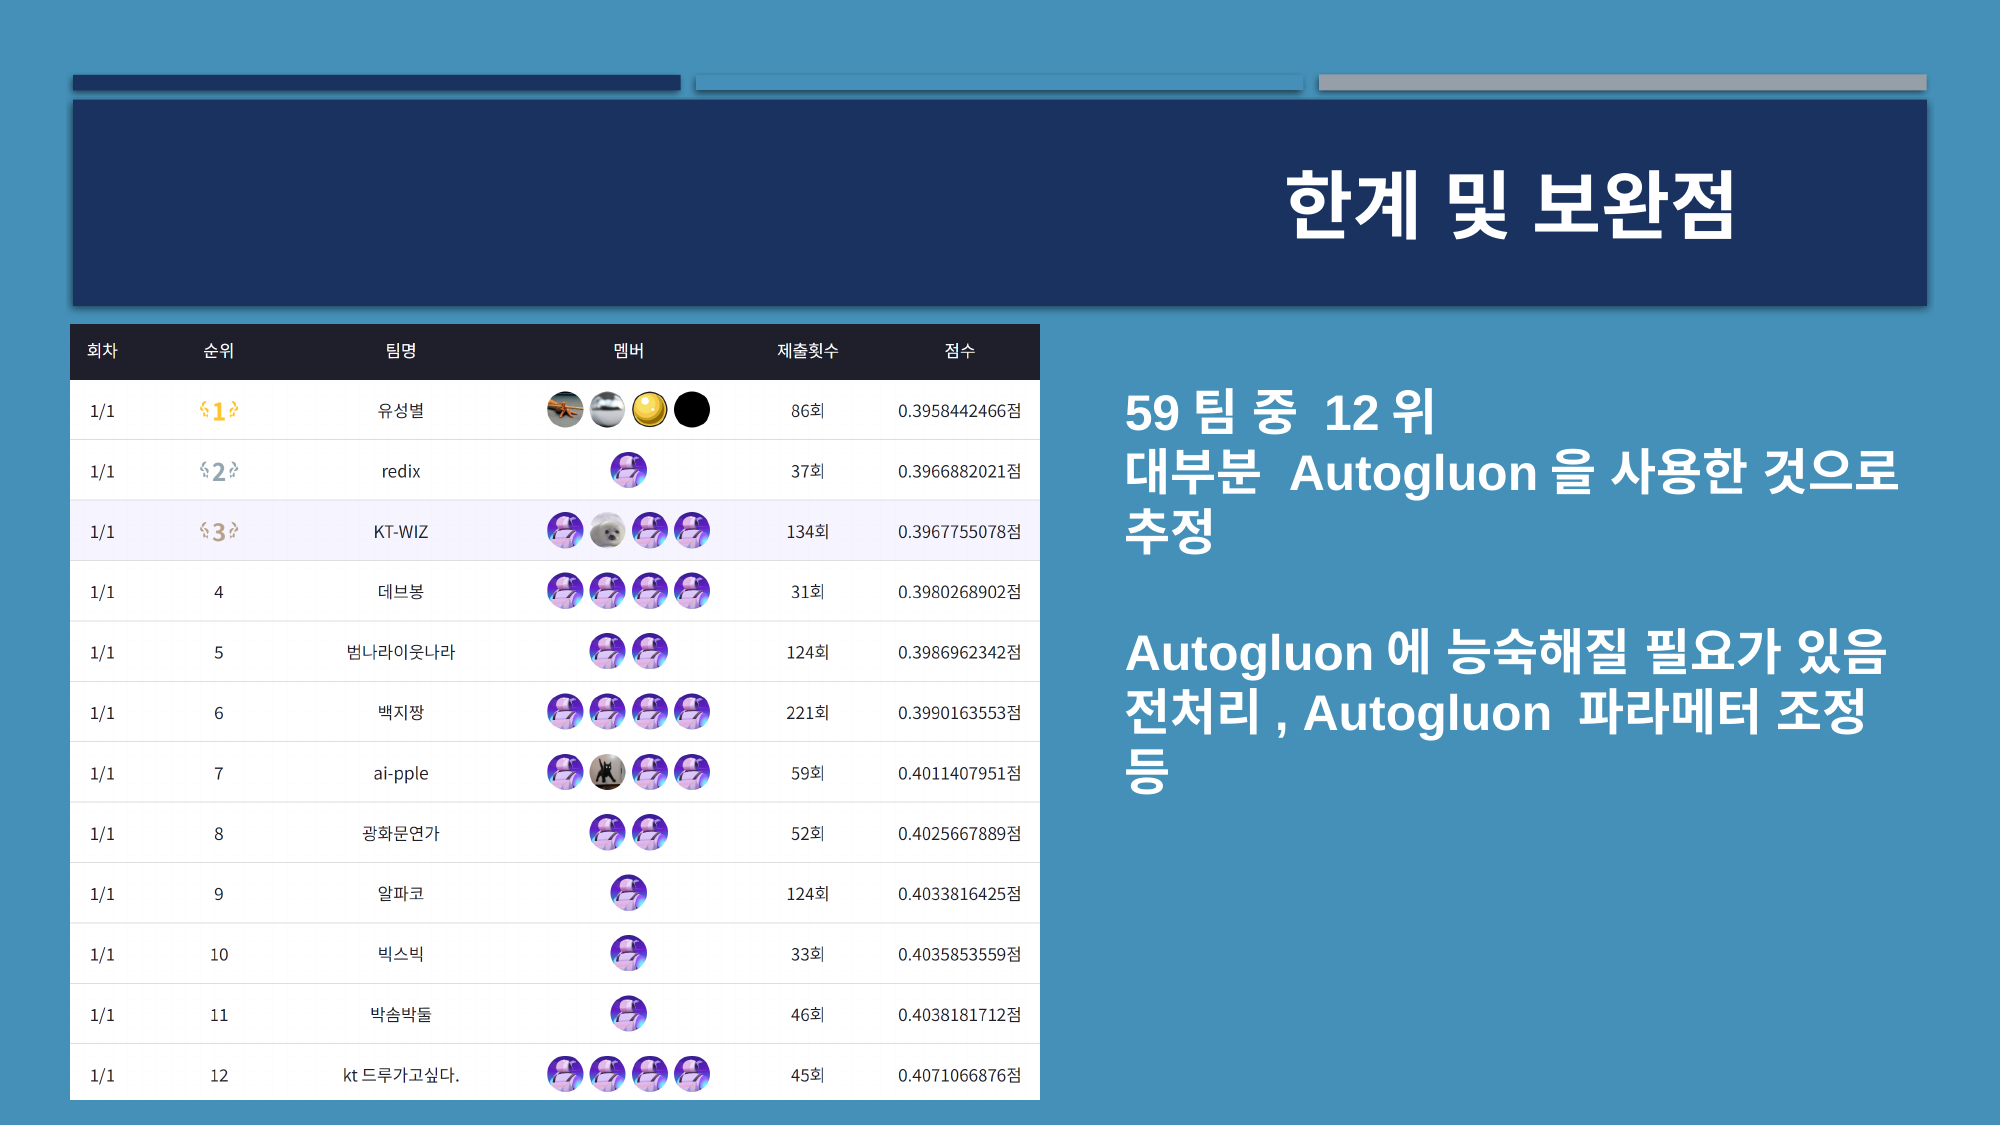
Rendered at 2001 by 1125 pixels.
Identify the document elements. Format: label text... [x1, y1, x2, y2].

text_box 59팀 중 12위 대부분 Autogluon을 사용한 것으로 추정 Autogluon에 능숙해질 필요가 있음 전처리, Autogluon 파라메터 조정 등 [1109, 373, 1929, 808]
title 한계 및 보완점 [0, 94, 1756, 257]
picture [70, 323, 1040, 1100]
